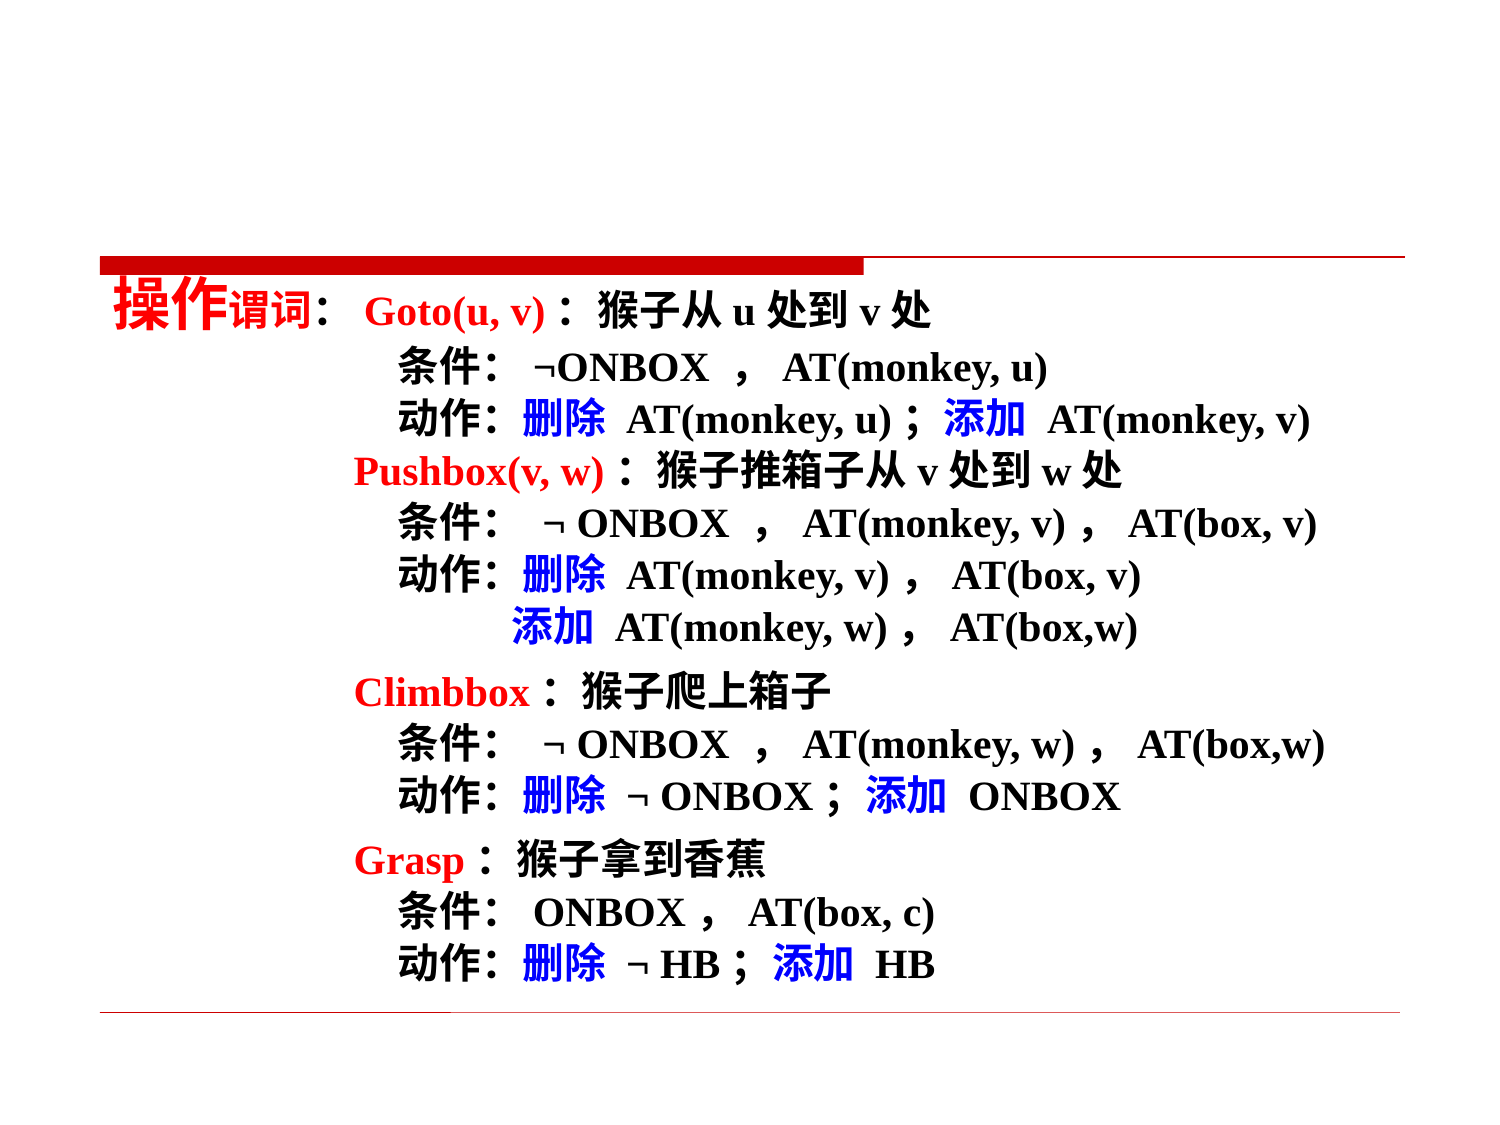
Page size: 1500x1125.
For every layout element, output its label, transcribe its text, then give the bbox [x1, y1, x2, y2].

text_box 操作谓词：Goto(u, v)：猴子从u处到v处 条件：¬ONBOX ，AT(monkey, u) 动作：删除 AT(monkey, u)；添加 AT(monkey, v) Pushbox(v, w)：猴子推箱子从v处到w处 条件： ¬ ONBOX ，AT(monkey, v)，AT(box, v) 动作：删除 AT(monkey, v)，AT(box, v) 添加 AT(monkey, w)，AT(box,w) Climbbox：猴子爬上箱子 条件： ¬ ONBOX ，AT(monkey, w)，AT(box,w) 动作：删除 ¬ ONBOX；添加 ONBOX Grasp：猴子拿到香蕉 条件：ONBOX，AT(box, c) 动作：删除 ¬ HB；添加 HB [112, 285, 1424, 988]
